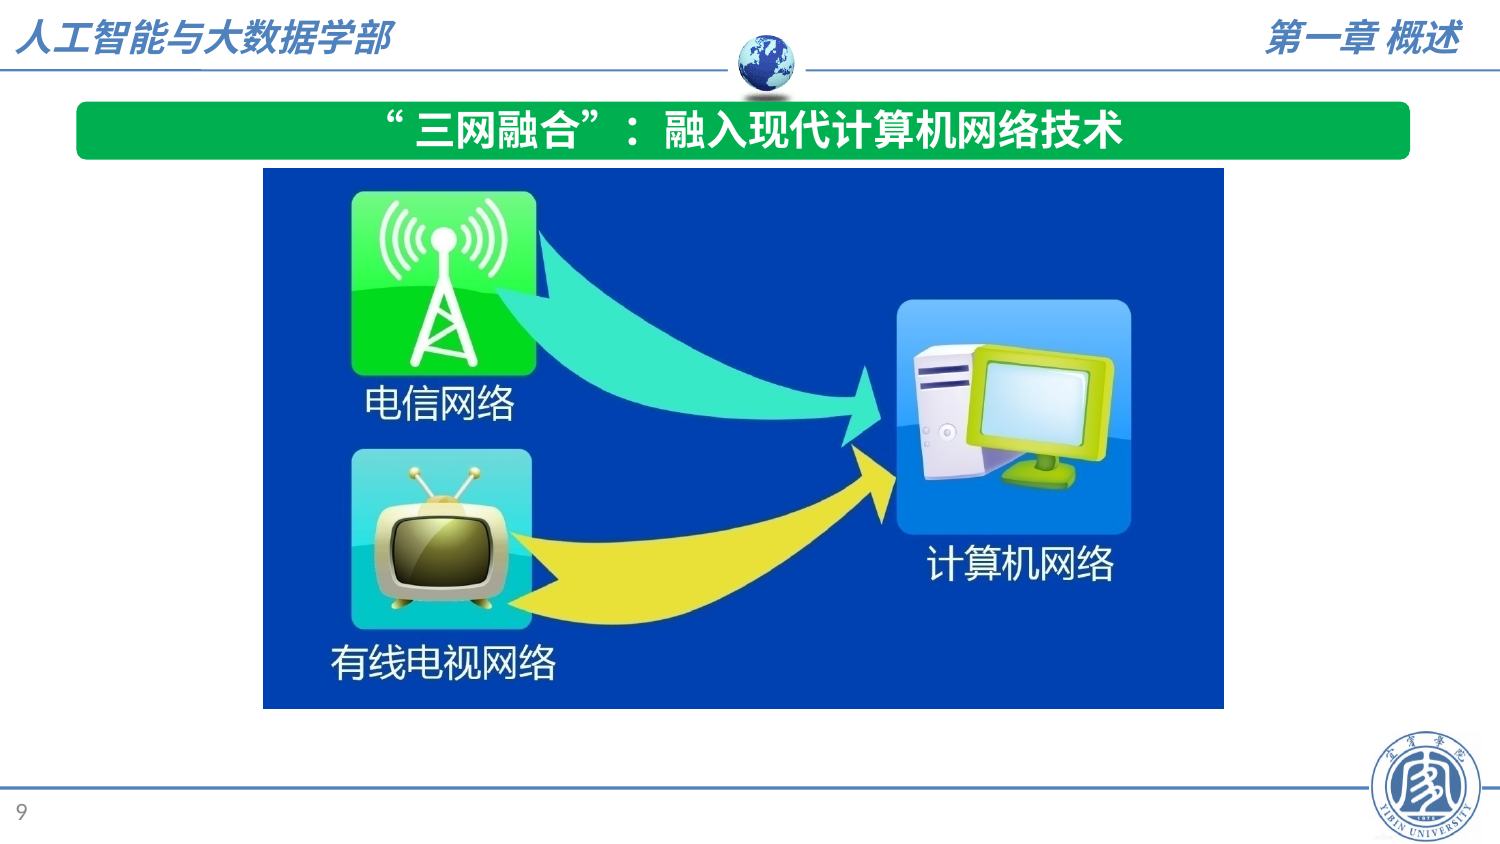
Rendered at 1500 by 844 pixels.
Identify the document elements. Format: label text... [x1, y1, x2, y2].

slide_number 9 [0, 787, 350, 833]
picture [736, 33, 796, 95]
picture [262, 167, 1224, 709]
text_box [76, 95, 1411, 162]
